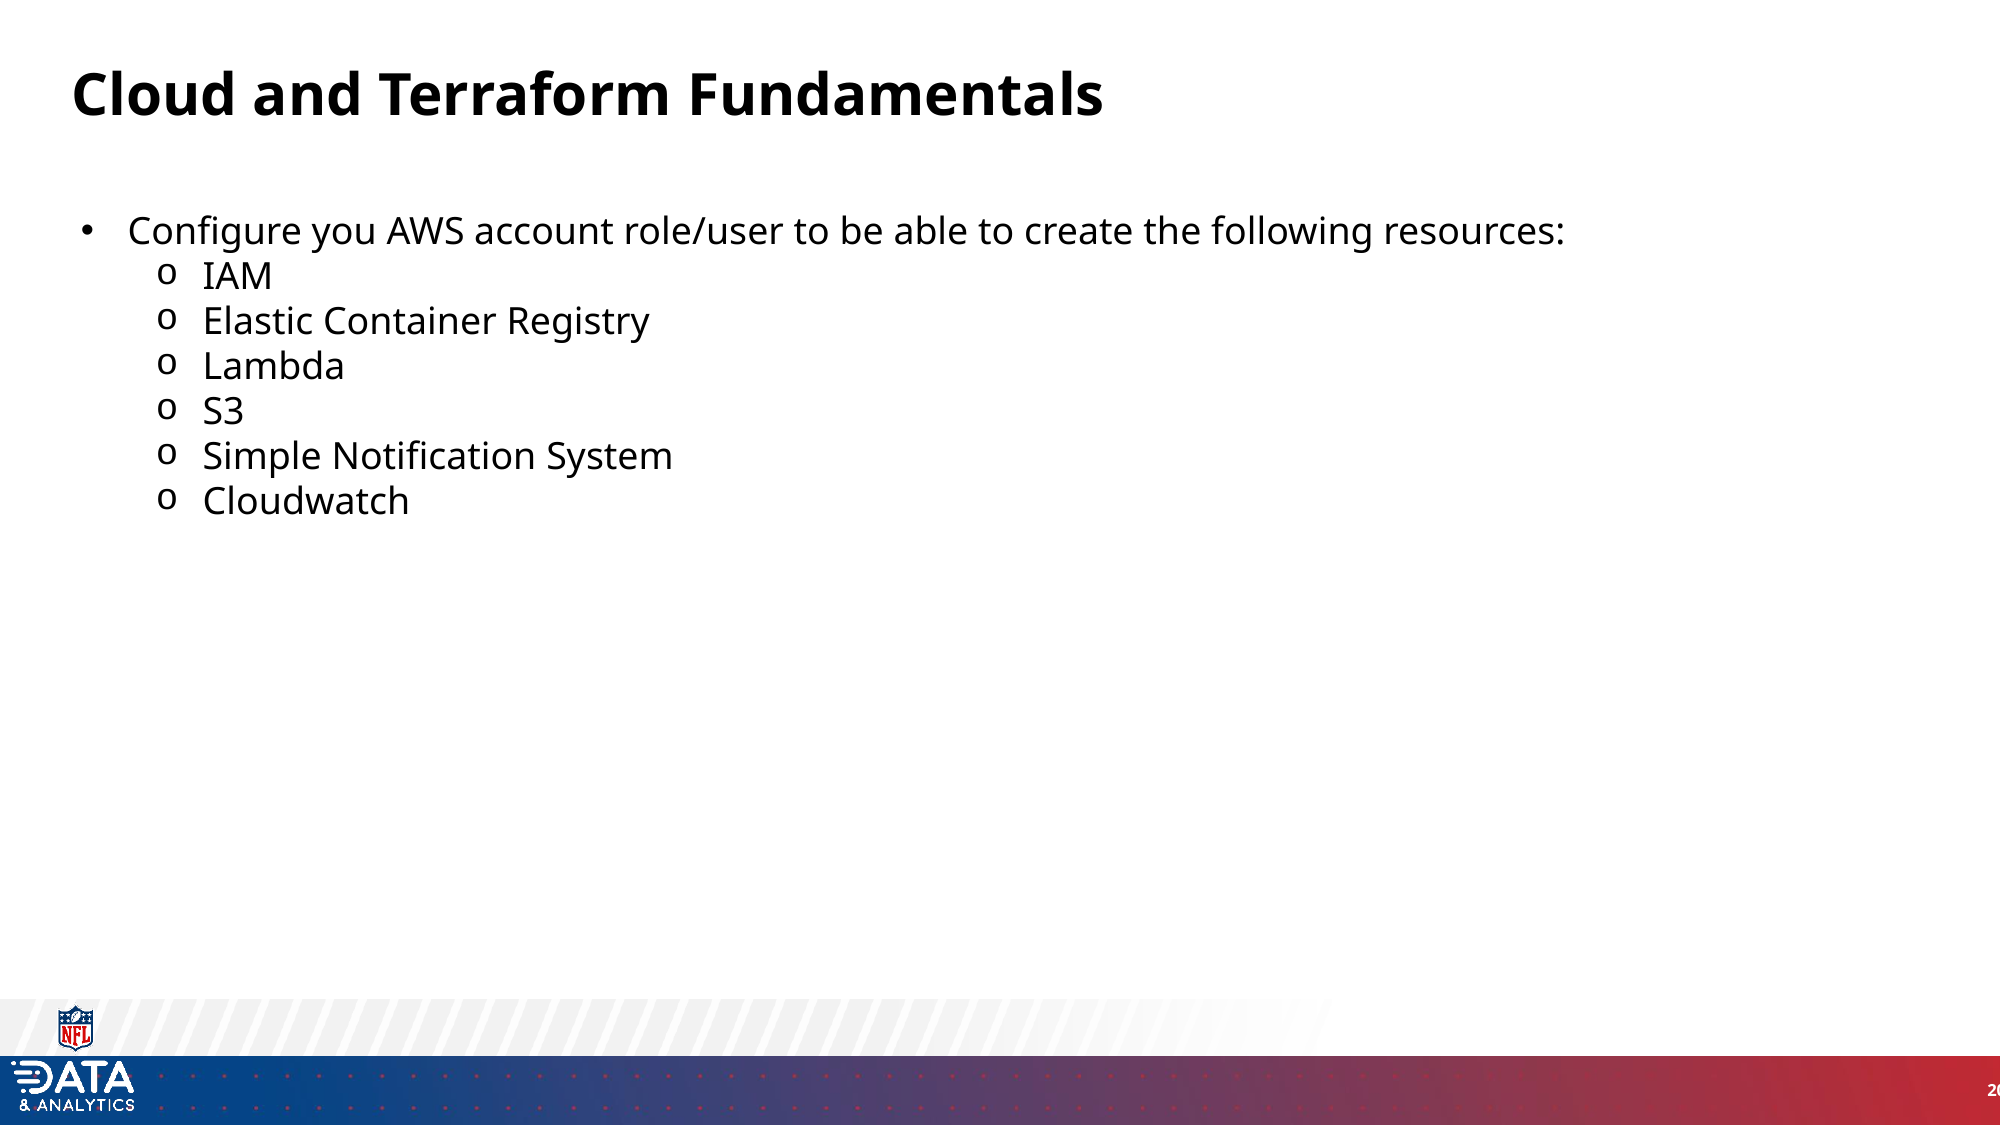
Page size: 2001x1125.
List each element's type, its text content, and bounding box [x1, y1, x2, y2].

picture [0, 999, 2000, 1125]
title Cloud and Terraform Fundamentals [56, 57, 1938, 210]
text_box Configure you AWS account role/user to be able to create the following resources: IAM Elastic Container Registry Lambda S3 Simple Notification System Cloudwatch [65, 199, 1943, 575]
